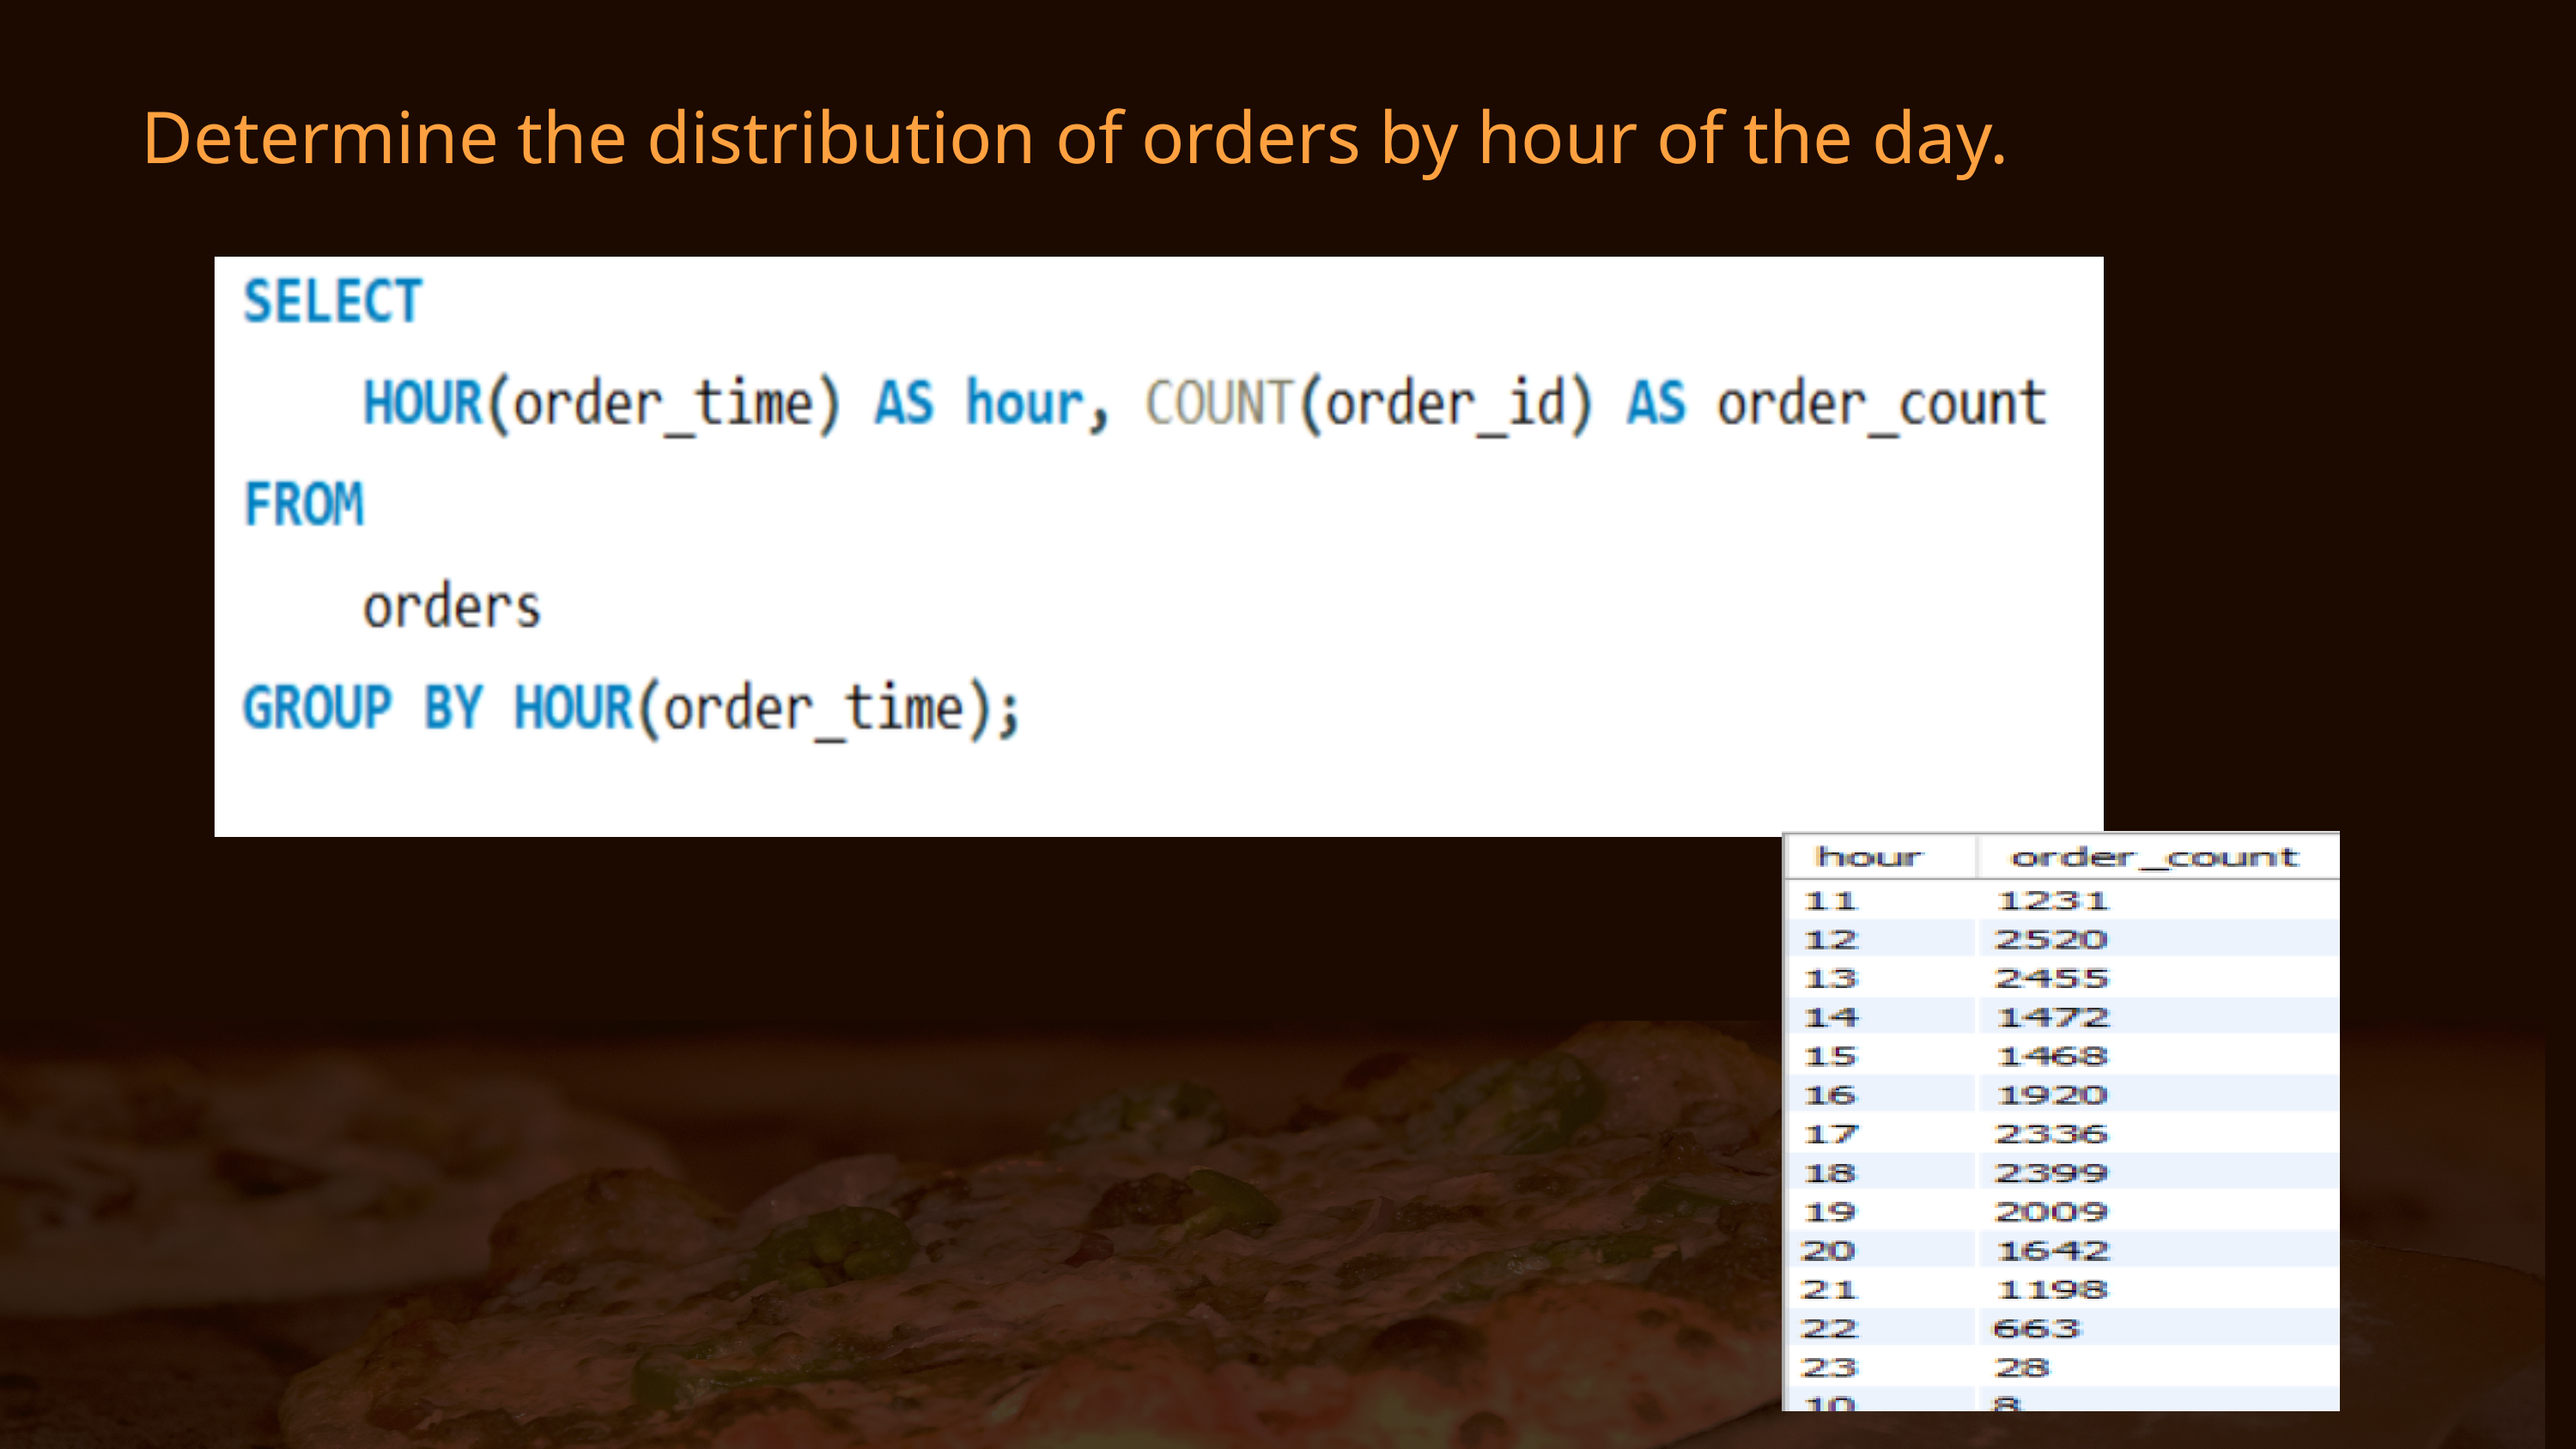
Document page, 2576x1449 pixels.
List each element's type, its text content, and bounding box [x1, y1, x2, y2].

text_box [0, 1021, 2545, 1449]
picture [214, 257, 2341, 1411]
text_box Determine the distribution of orders by hour of the day. [129, 91, 2168, 185]
